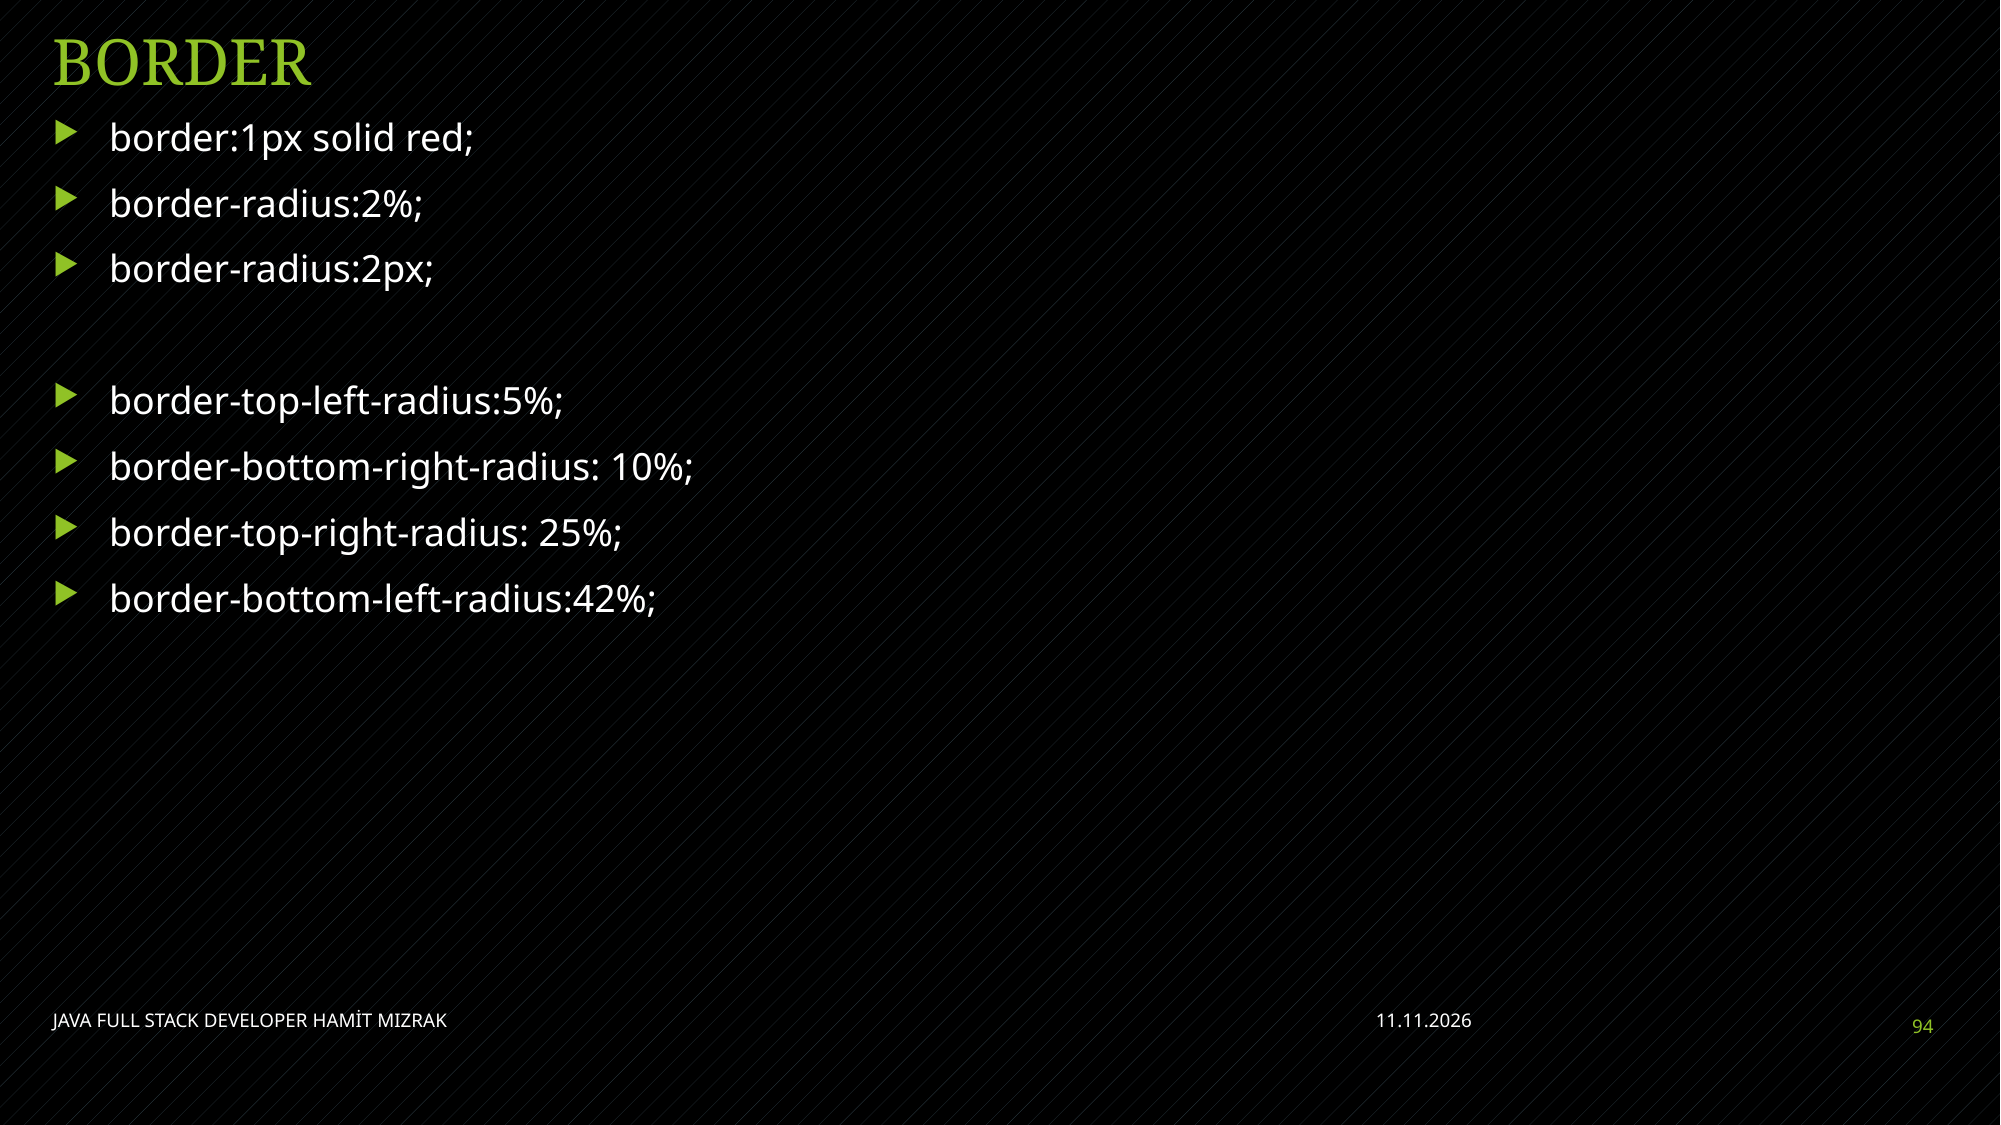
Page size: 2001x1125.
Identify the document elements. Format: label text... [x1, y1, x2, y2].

slide_number 94 [1836, 997, 1949, 1058]
footer JAVA FULL STACK DEVELOPER HAMİT MIZRAK [37, 991, 1145, 1051]
title BORDER [37, 14, 1949, 106]
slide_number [1181, 991, 1487, 1051]
list border:1px solid red; border-radius:2%; border-radius:2px; border-top-left-radius:5%; border-bottom-right-radius: 10%; border-top-right-radius: 25%; border-bottom-left-radius:42%; [37, 106, 1949, 971]
